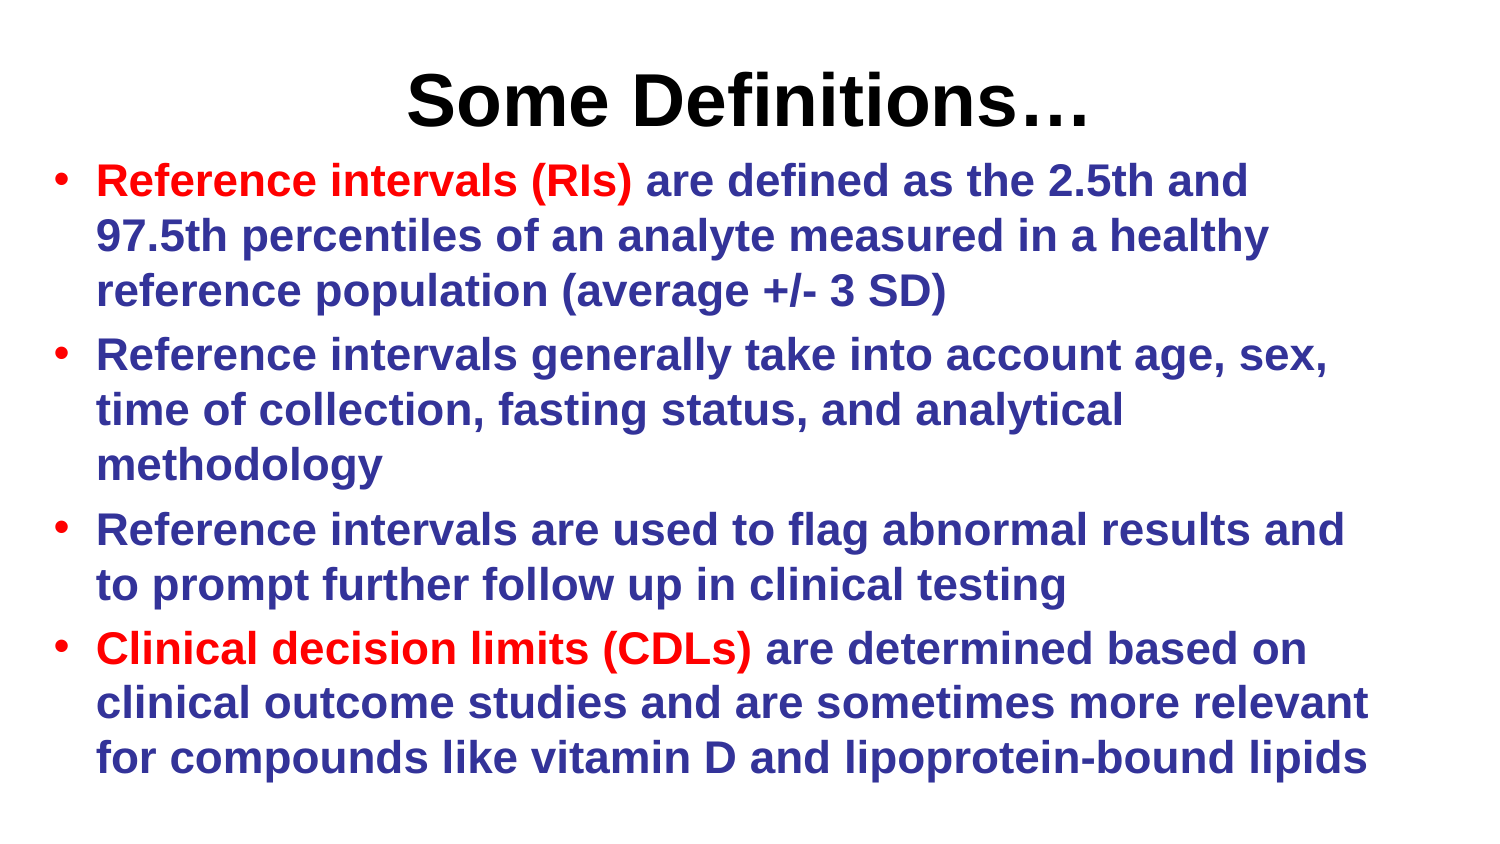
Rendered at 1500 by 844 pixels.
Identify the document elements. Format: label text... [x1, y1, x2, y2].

text_box Reference intervals (RIs) are defined as the 2.5th and 97.5th percentiles of an analyte measured in a healthy reference population (average +/- 3 SD) Reference intervals generally take into account age, sex, time of collection, fasting status, and analytical methodology Reference intervals are used to flag abnormal results and to prompt further follow up in clinical testing Clinical decision limits (CDLs) are determined based on clinical outcome studies and are sometimes more relevant for compounds like vitamin D and lipoprotein-bound lipids [38, 143, 1393, 701]
title Some Definitions… [62, 13, 1438, 180]
